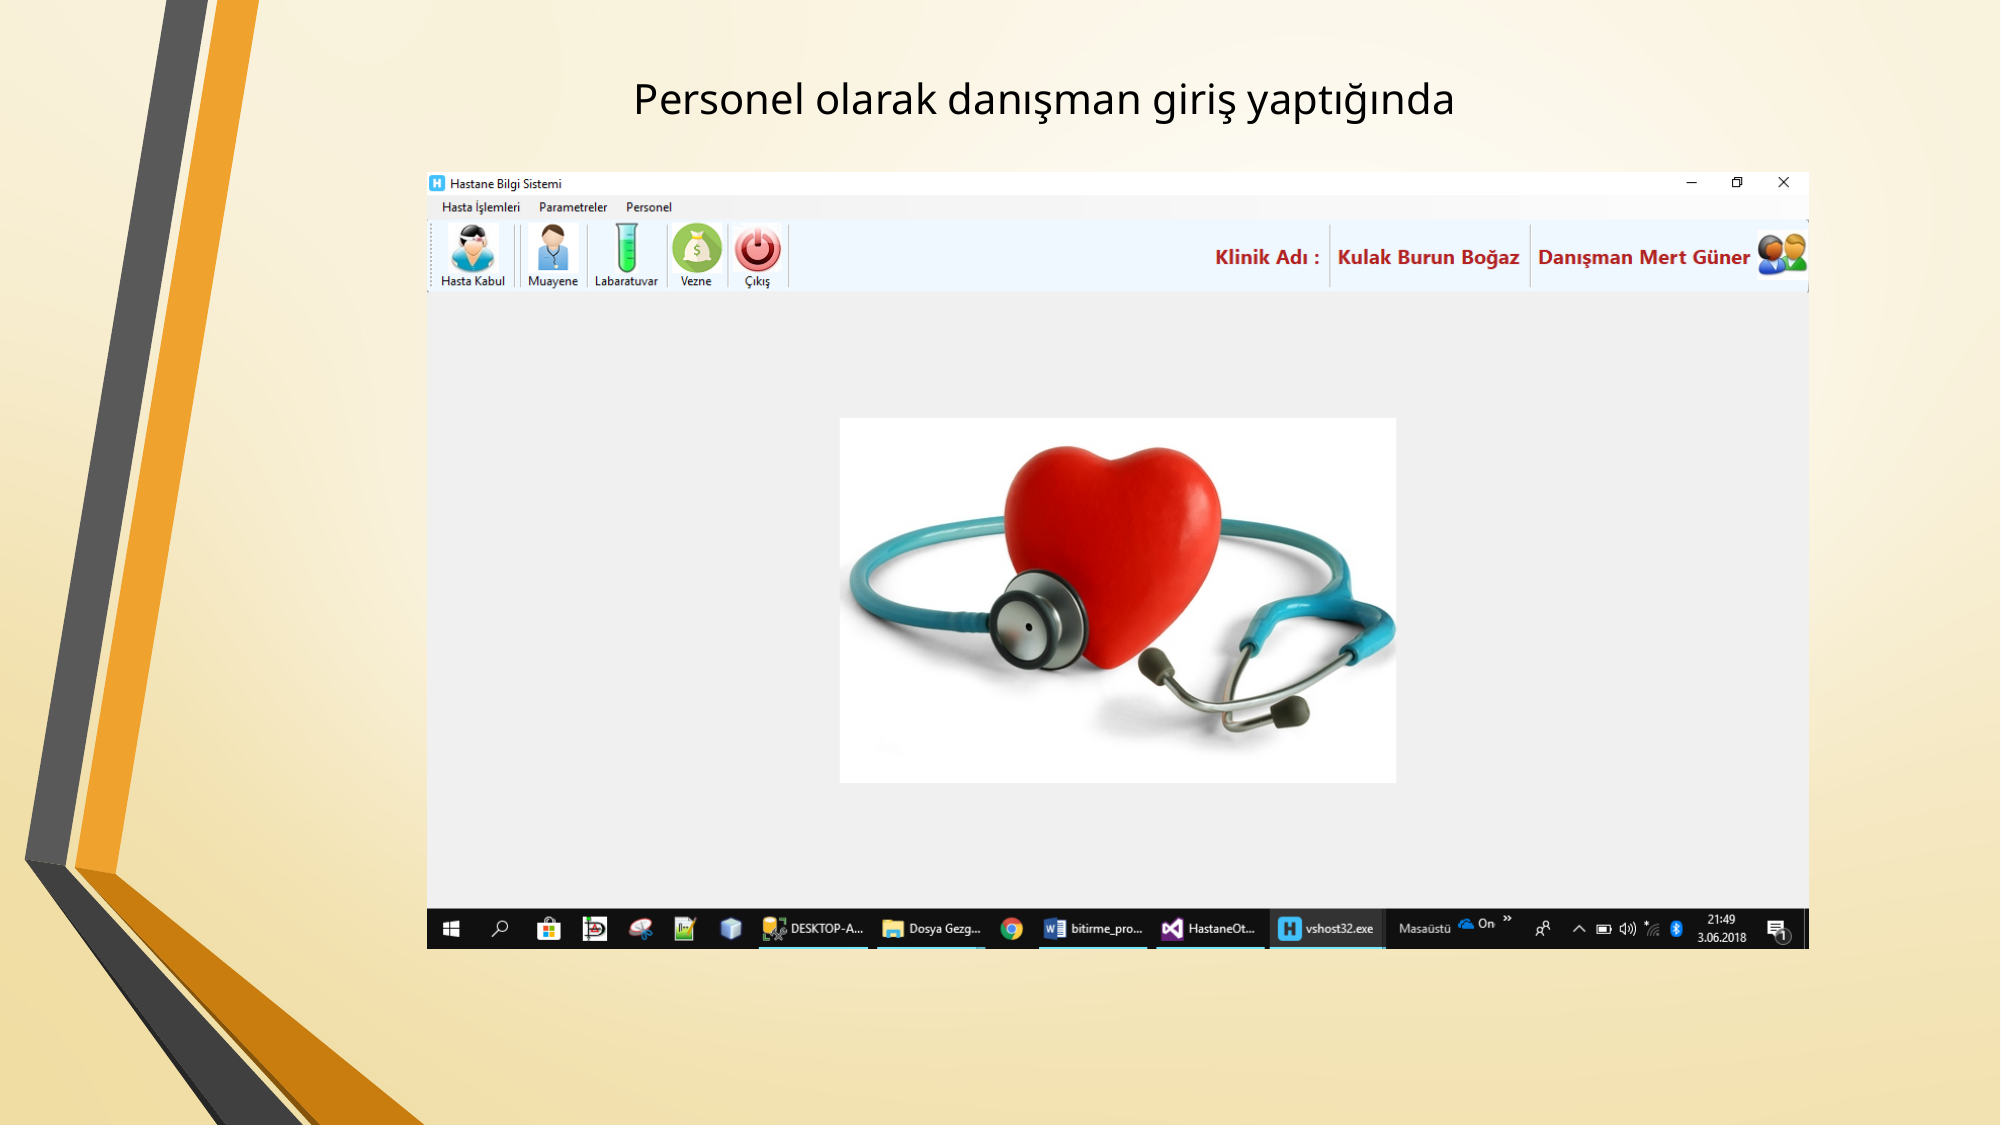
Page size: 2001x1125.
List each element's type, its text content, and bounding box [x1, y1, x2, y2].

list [427, 171, 1809, 949]
title Personel olarak danışman giriş yaptığında [223, 23, 1867, 173]
